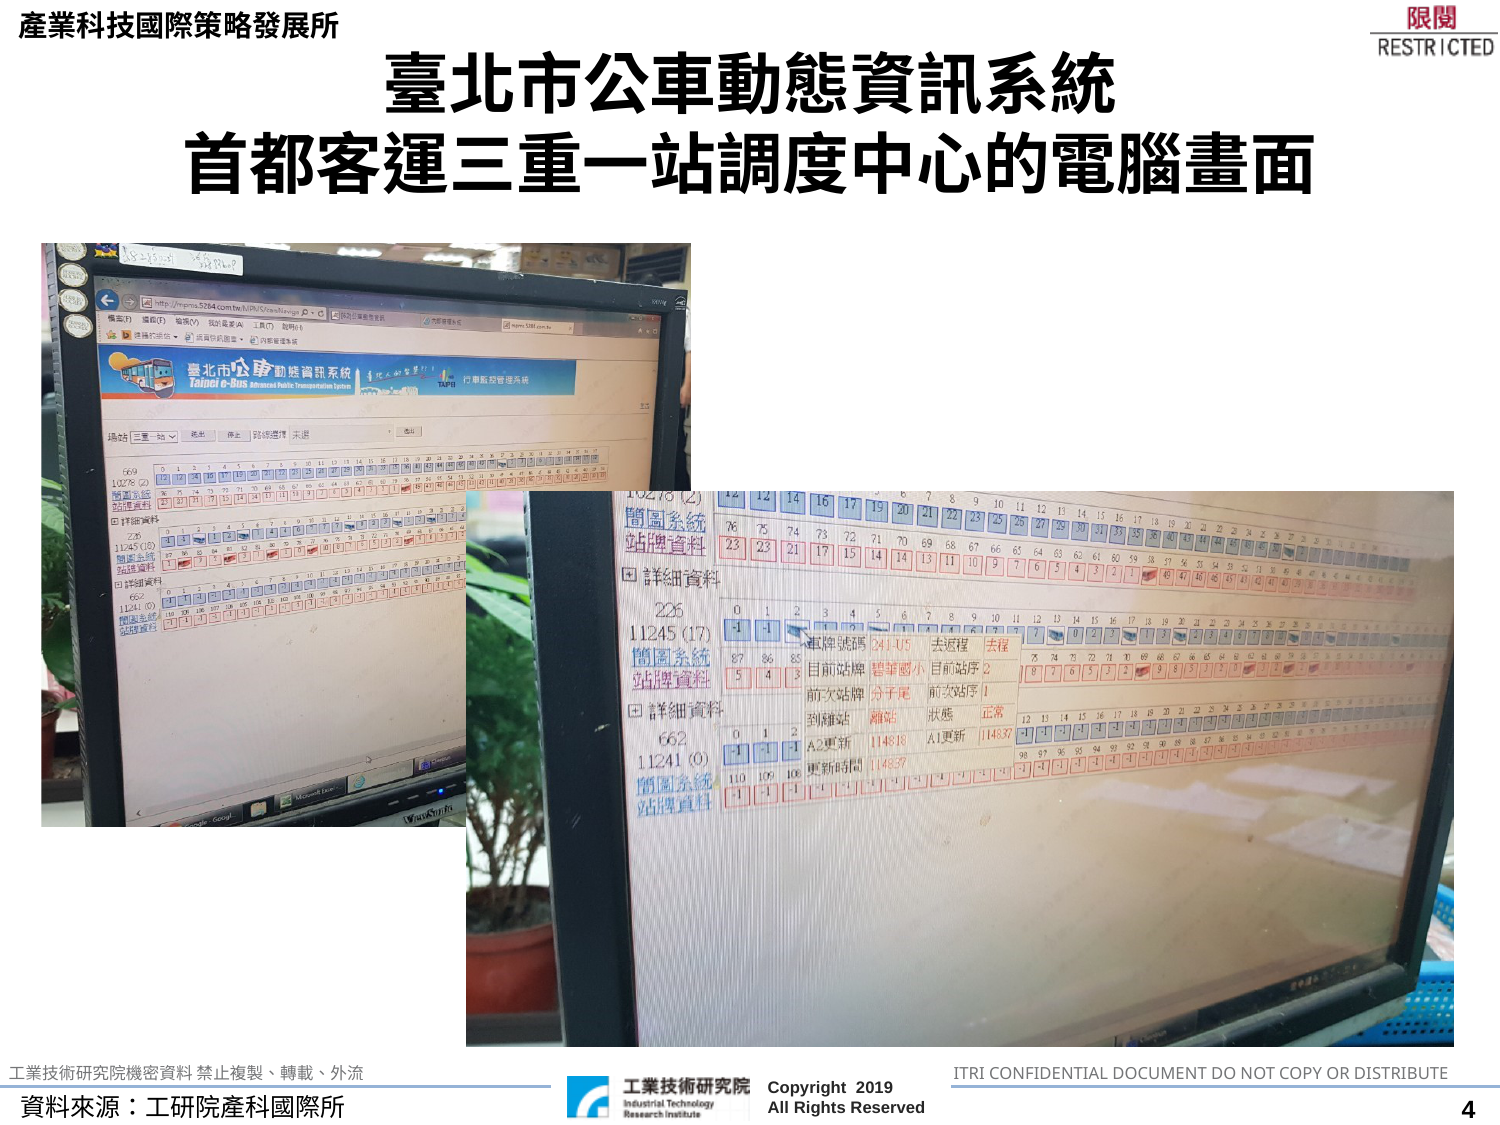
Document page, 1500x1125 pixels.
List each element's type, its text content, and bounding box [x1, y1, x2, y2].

picture [567, 1076, 750, 1121]
title 臺北市公車動態資訊系統 首都客運三重一站調度中心的電腦畫面 [0, 34, 1500, 200]
footer 資料來源：工研院產科國際所 [5, 1090, 550, 1122]
picture [41, 243, 1454, 1048]
picture [1370, 1, 1498, 34]
